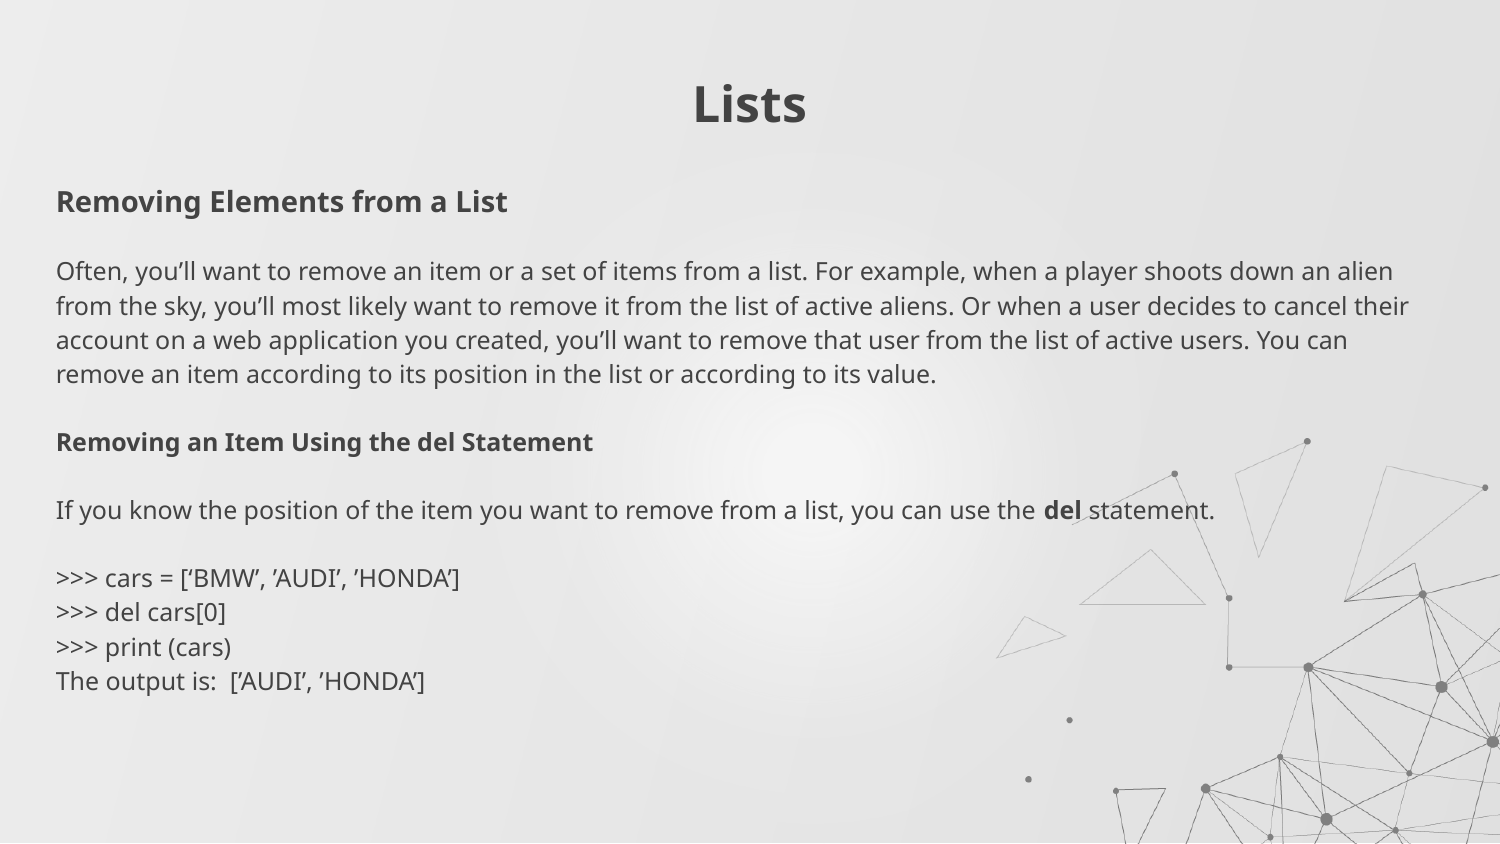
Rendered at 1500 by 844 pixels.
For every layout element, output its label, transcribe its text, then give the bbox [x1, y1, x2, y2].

picture [0, 0, 1500, 844]
list Removing Elements from a List Often, you’ll want to remove an item or a set of items from a list. For example, when a player shoots down an alien from the sky, you’ll most likely want to remove it from the list of active aliens. Or when a user decides to cancel their account on a web application you created, you’ll want to remove that user from the list of active users. You can remove an item according to its position in the list or according to its value. Removing an Item Using the del Statement If you know the position of the item you want to remove from a list, you can use the del statement. >>> cars = [‘BMW’, ’AUDI’, ’HONDA’] >>> del cars[0] >>> print (cars) The output is: [’AUDI’, ’HONDA’] [40, 162, 1459, 829]
title Lists [322, 57, 1178, 160]
